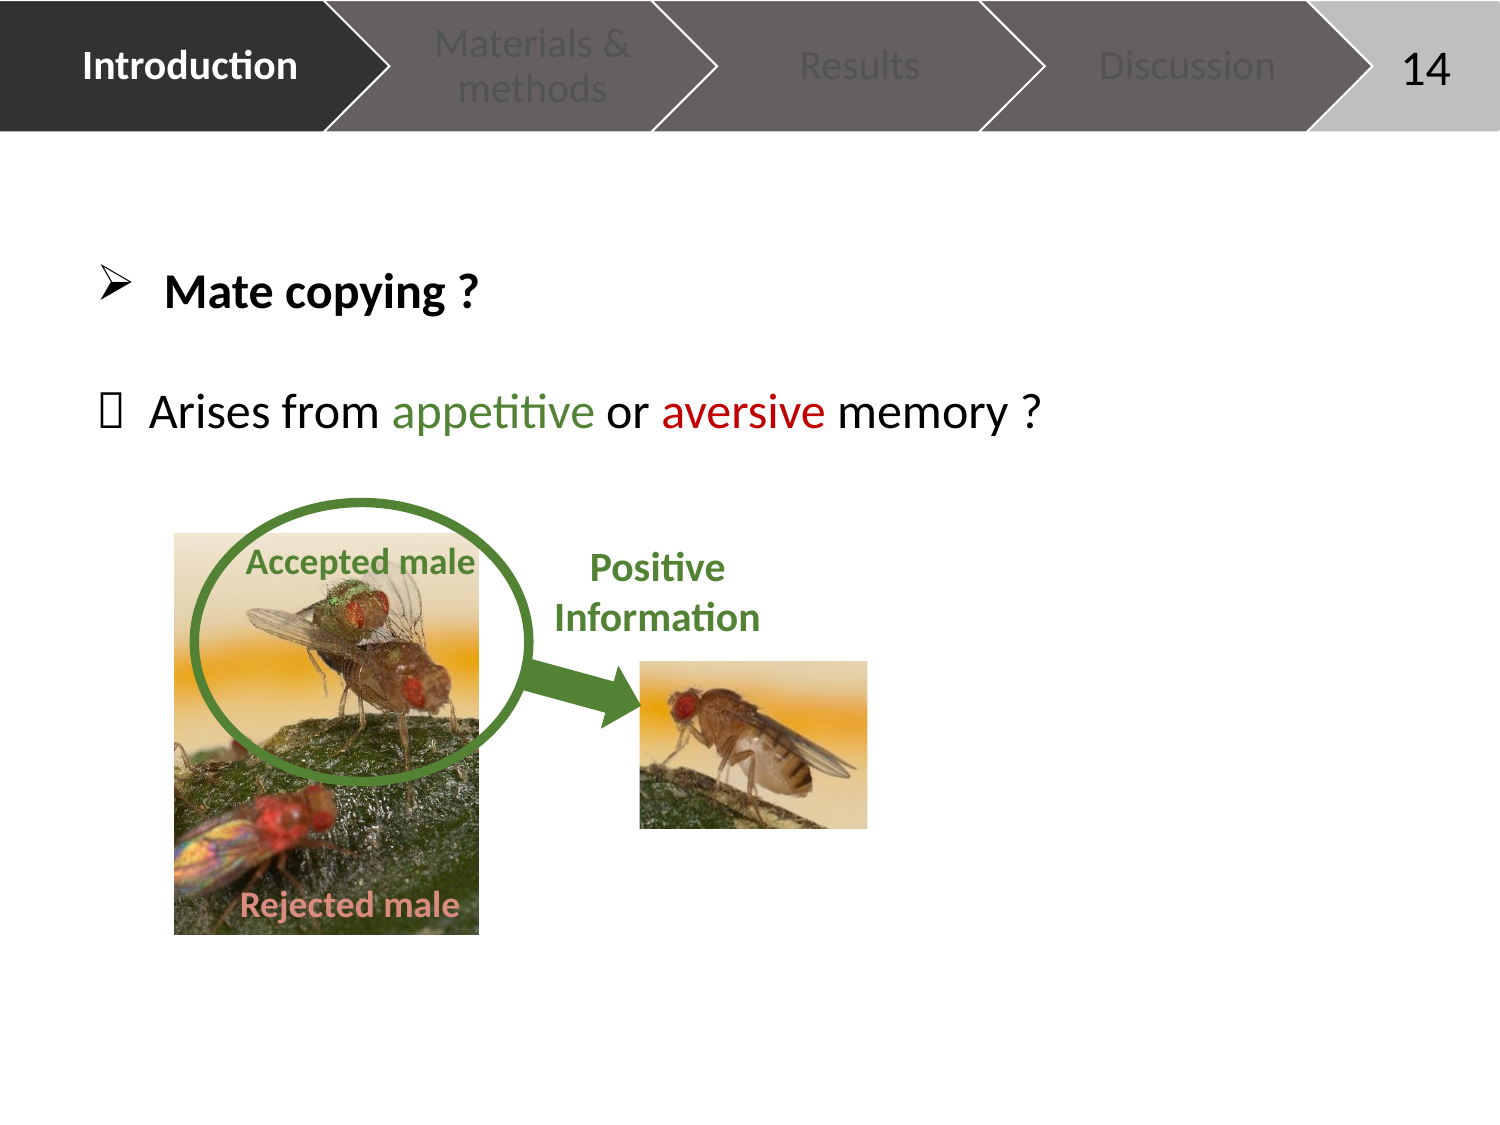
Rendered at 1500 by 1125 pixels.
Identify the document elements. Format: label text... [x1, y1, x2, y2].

text_box [261, 501, 462, 529]
text_box Mate copying ?  Arises from appetitive or aversive memory ? [81, 251, 1397, 552]
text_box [0, 0, 1500, 133]
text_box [174, 529, 868, 935]
